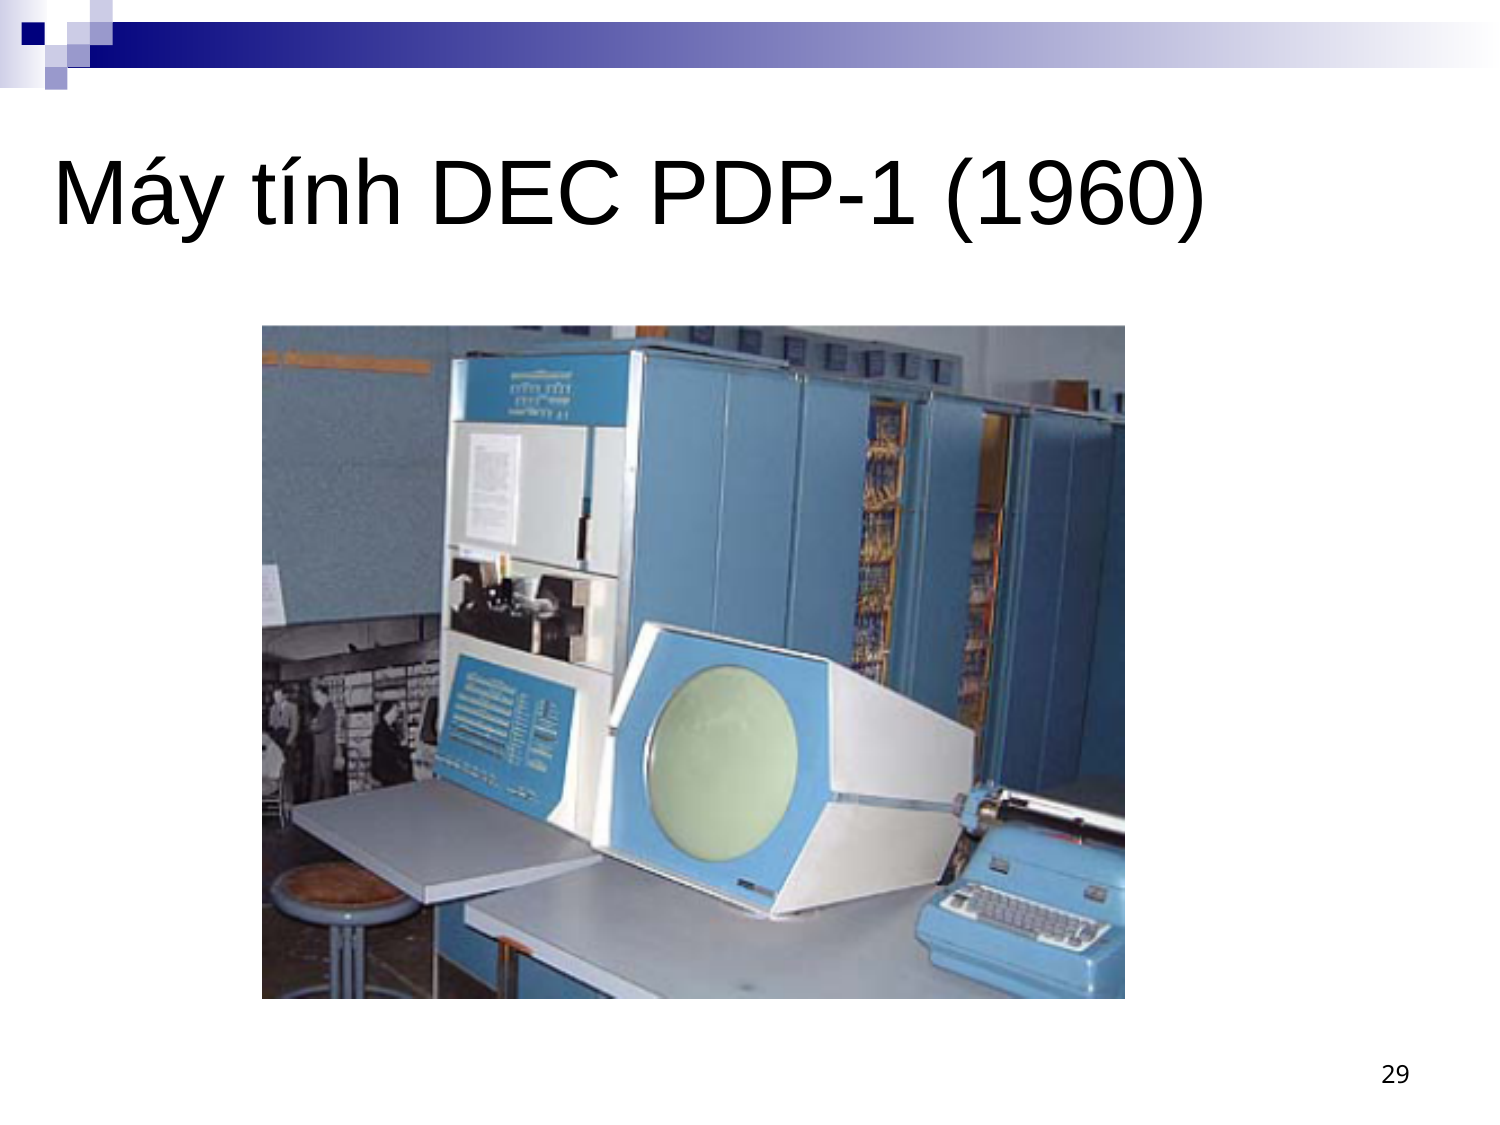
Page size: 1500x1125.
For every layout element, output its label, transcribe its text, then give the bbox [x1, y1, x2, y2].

title Máy tính DEC PDP-1 (1960) [37, 74, 1476, 301]
picture [262, 324, 1126, 999]
slide_number 29 [1074, 1024, 1426, 1101]
